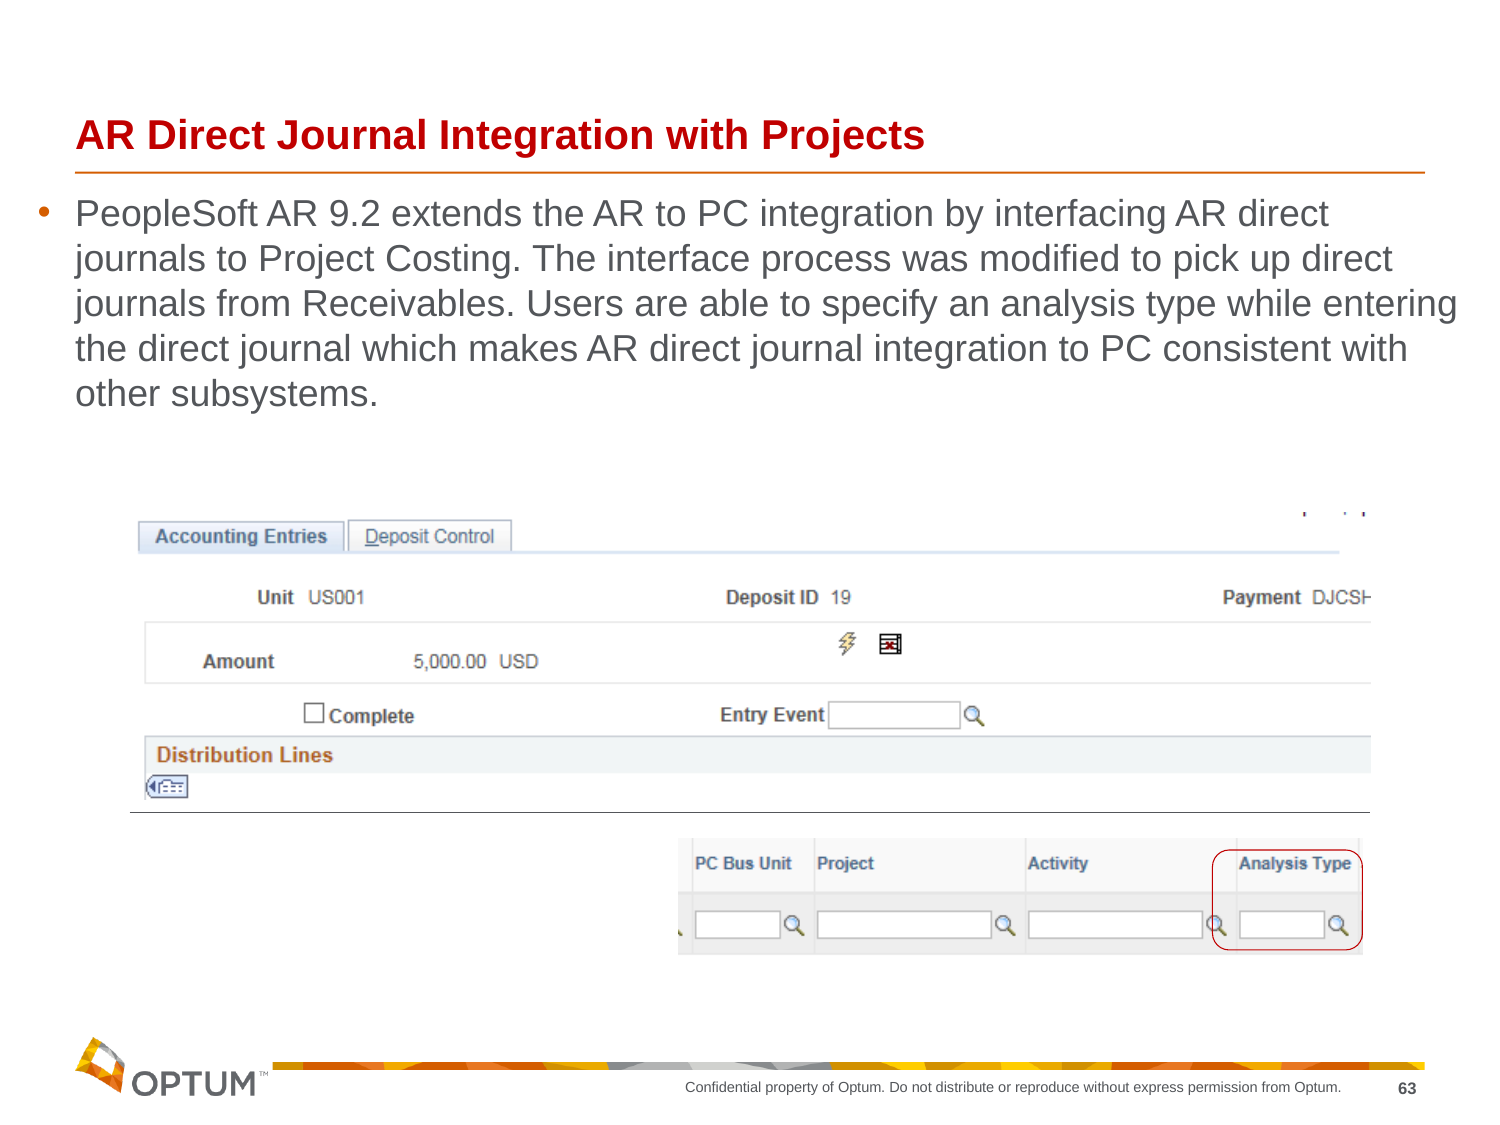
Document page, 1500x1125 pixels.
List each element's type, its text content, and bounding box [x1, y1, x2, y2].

title AR Direct Journal Integration with Projects [75, 31, 1425, 158]
list PeopleSoft AR 9.2 extends the AR to PC integration by interfacing AR direct journals to Project Costing. The interface process was modified to pick up direct journals from Receivables. Users are able to specify an analysis type while entering the direct journal which makes AR direct journal integration to PC consistent with other subsystems. [37, 188, 1463, 507]
picture [75, 1037, 268, 1096]
picture [129, 511, 1371, 801]
picture [677, 838, 1363, 963]
picture [273, 1062, 1425, 1070]
